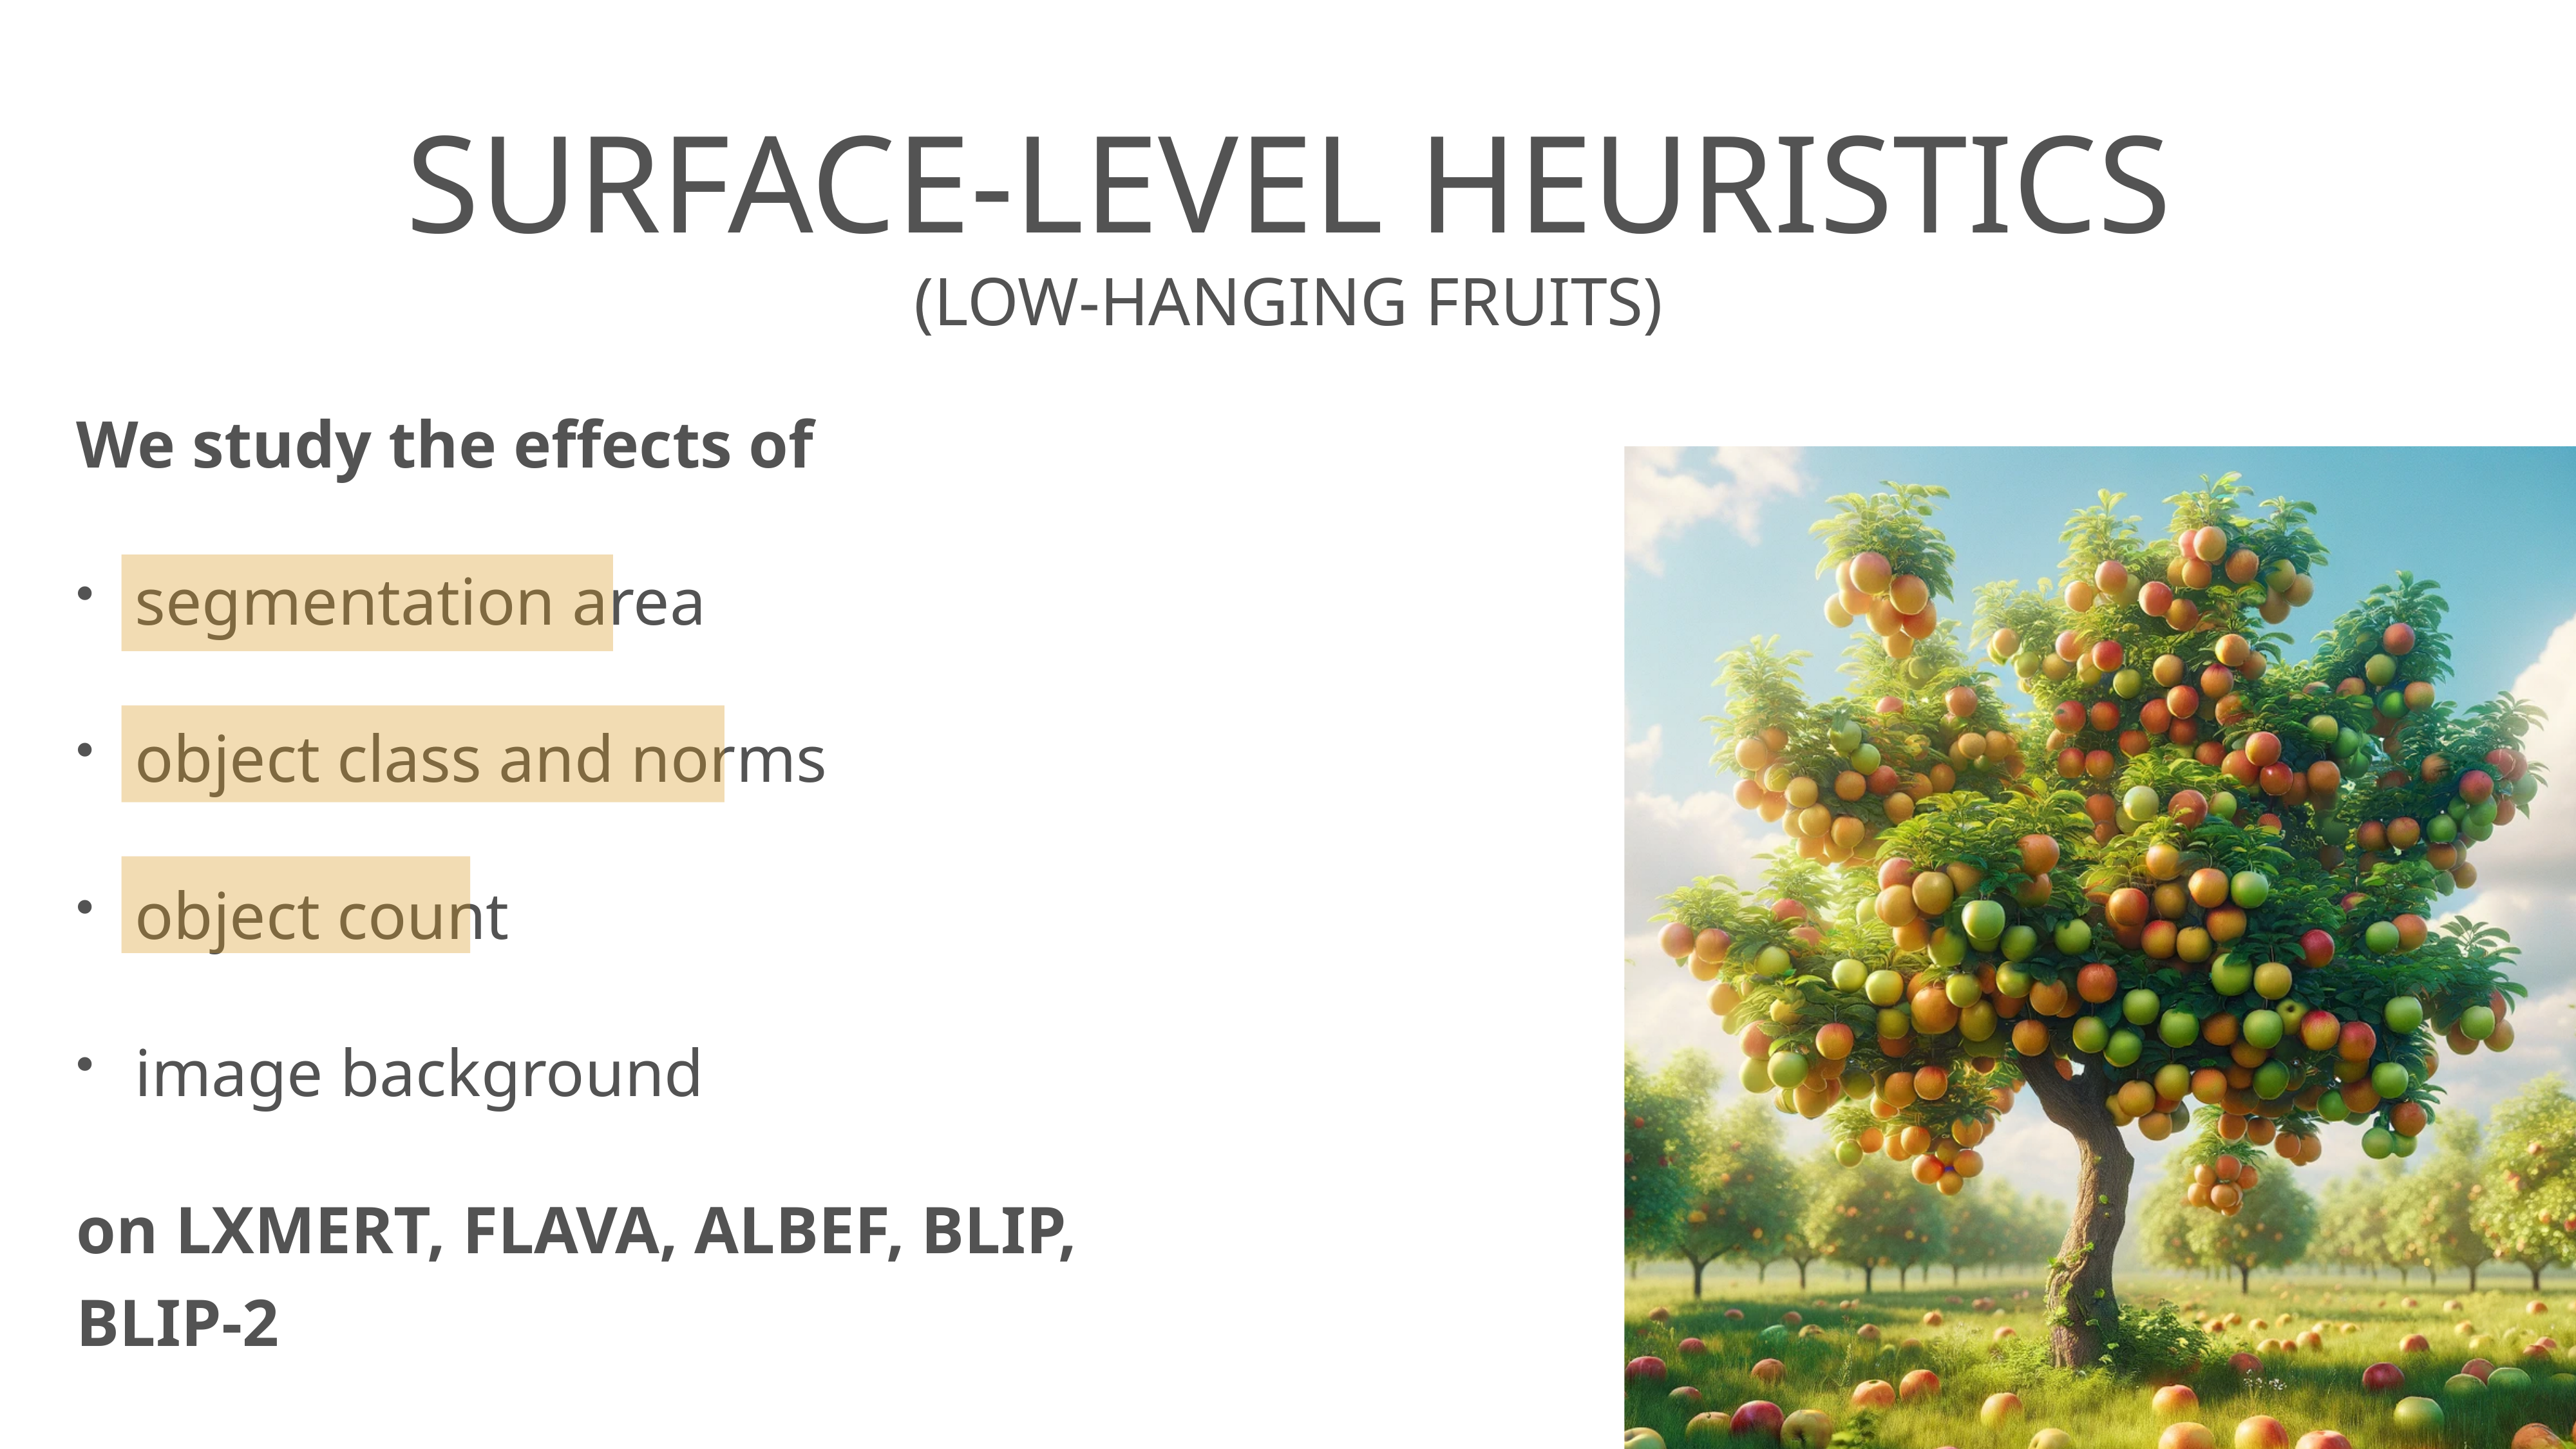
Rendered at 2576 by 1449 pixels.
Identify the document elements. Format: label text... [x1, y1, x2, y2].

title Surface-level heuristics (Low-hanging fruits) [70, 37, 2507, 401]
text_box [121, 705, 724, 802]
picture [1624, 446, 2576, 1449]
text_box [121, 554, 613, 652]
text_box [121, 856, 471, 953]
list We study the effects of segmentation area object class and norms object count image background on LXMERT, FLAVA, ALBEF, BLIP, BLIP-2 [70, 404, 1239, 1342]
